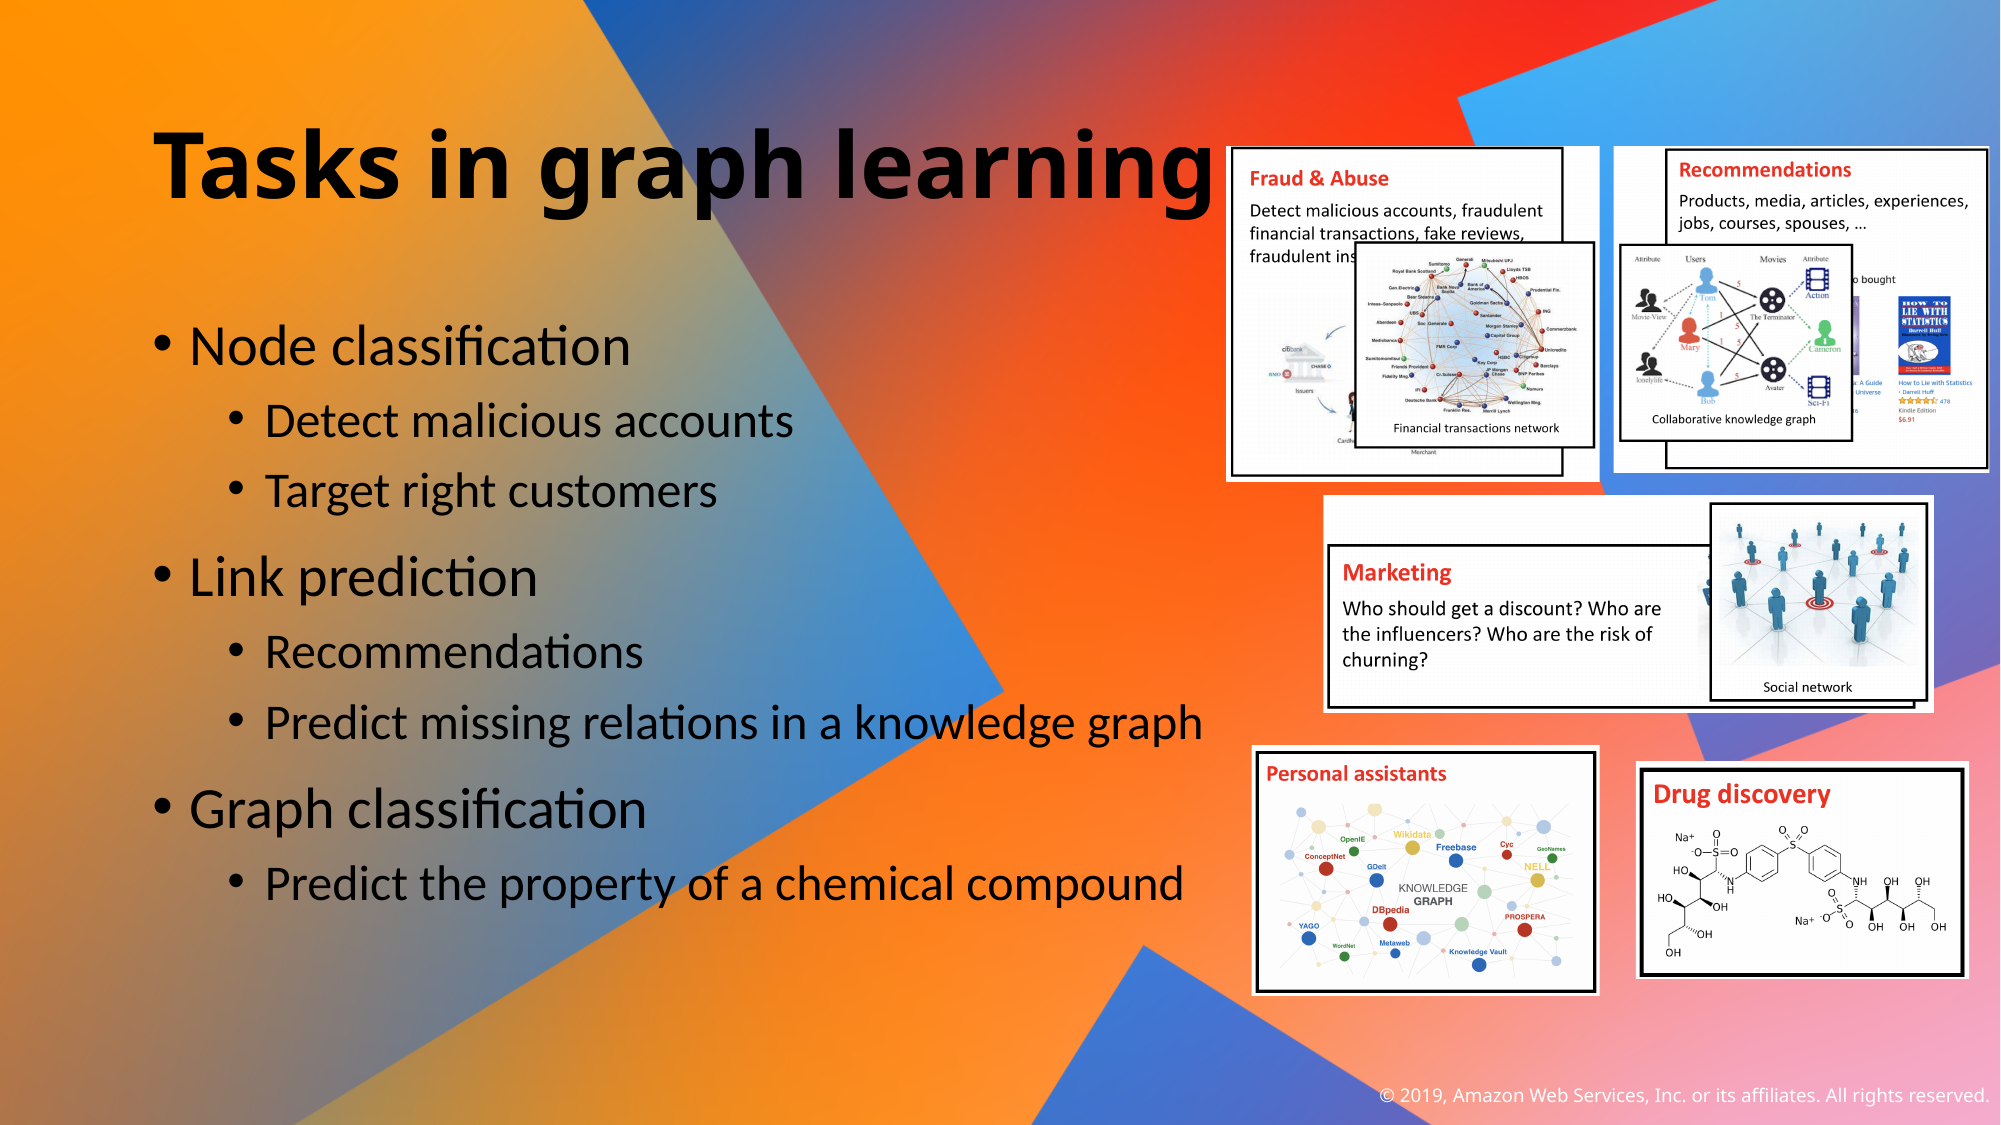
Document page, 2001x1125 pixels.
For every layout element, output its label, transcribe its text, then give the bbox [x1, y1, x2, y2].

picture [0, 0, 2001, 1125]
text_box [1226, 146, 1990, 996]
list Node classification Detect malicious accounts Target right customers Link prediction Recommendations Predict missing relations in a knowledge graph Graph classification Predict the property of a chemical compound [137, 299, 1863, 1014]
title Tasks in graph learning [137, 59, 1863, 278]
